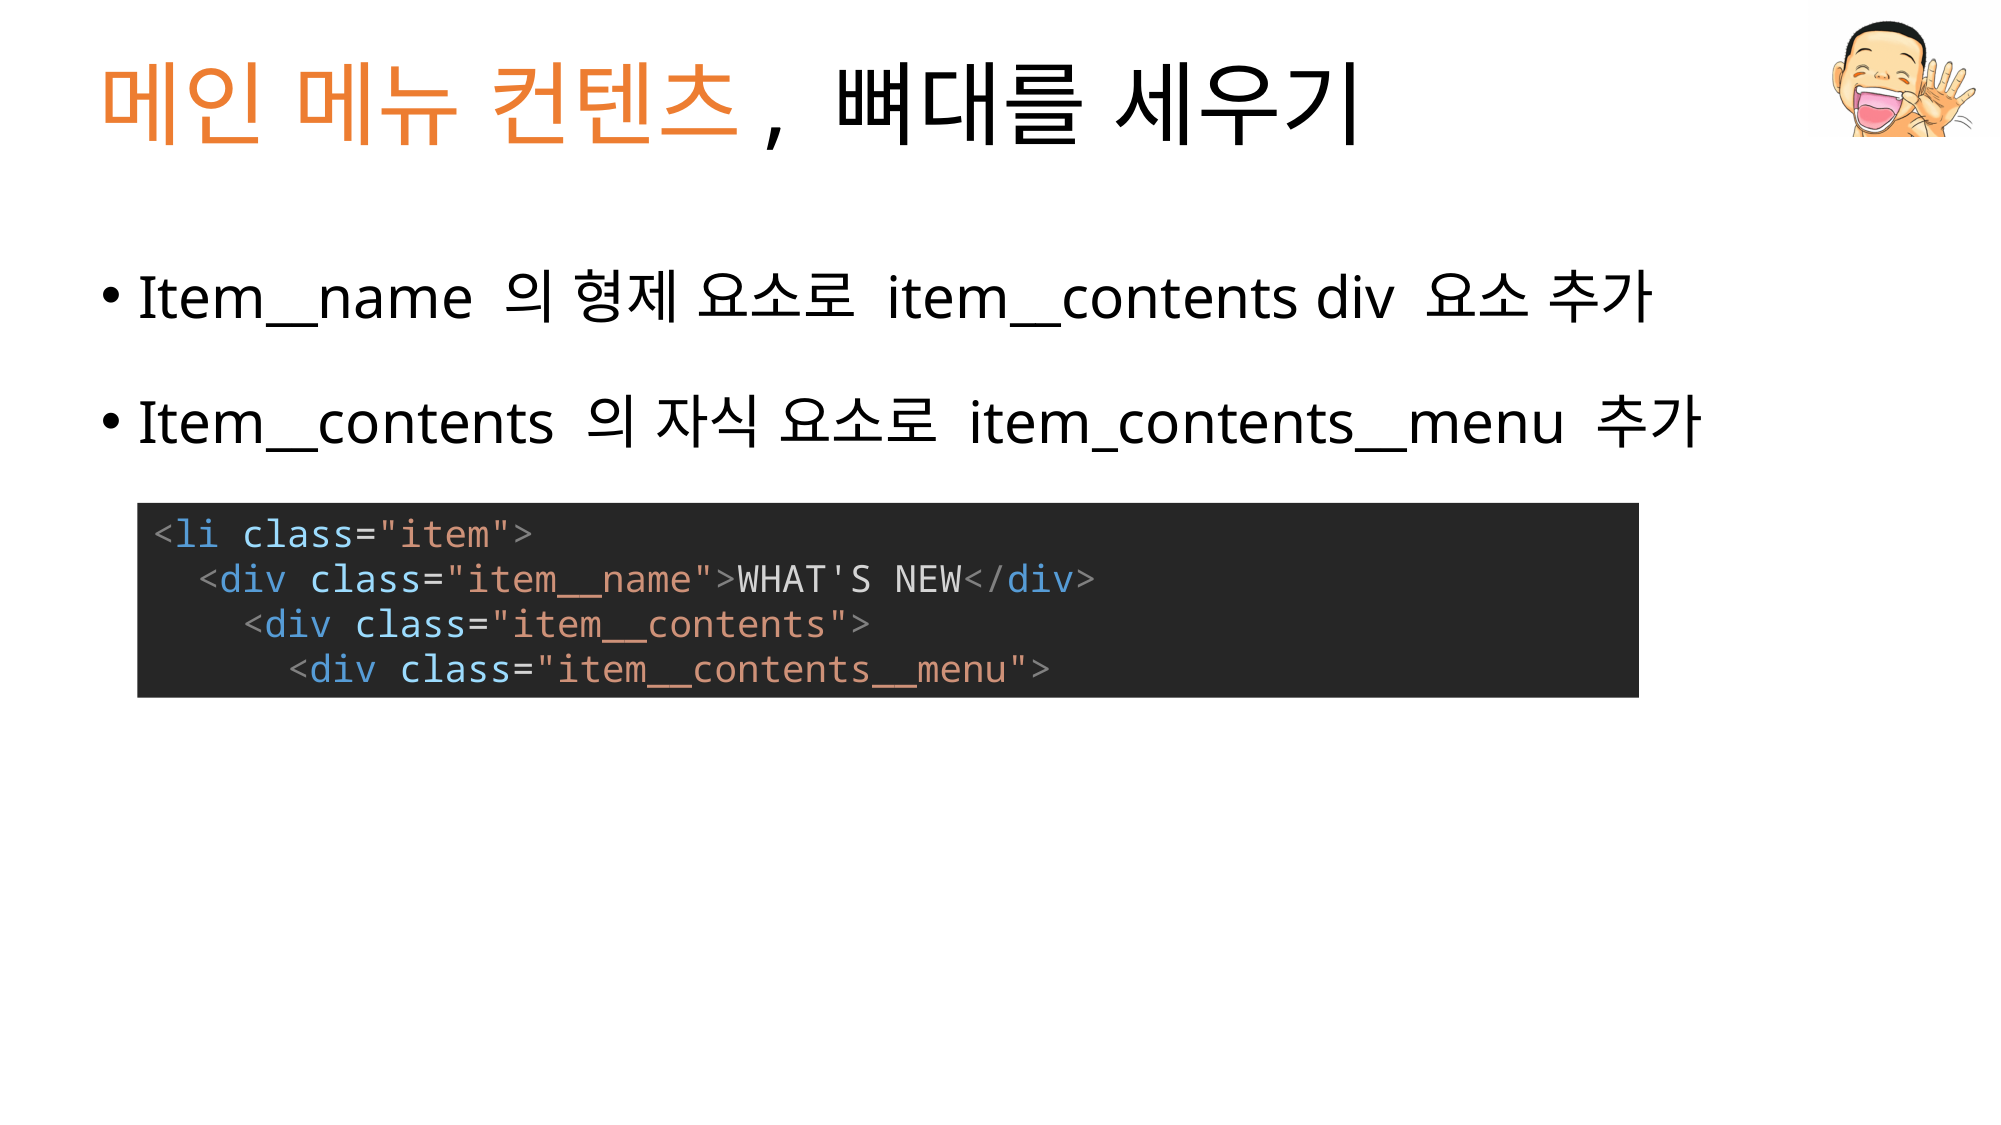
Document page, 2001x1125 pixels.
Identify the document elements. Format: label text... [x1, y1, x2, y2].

list Item__name 의 형제 요소로 item__contents div 요소 추가 Item__contents 의 자식 요소로 item_contents__menu 추가 [85, 217, 1863, 1077]
picture [1931, 0, 2000, 137]
title 메인 메뉴 컨텐츠, 뼈대를 세우기 [83, 0, 1931, 218]
text_box <li class="item"> <div class="item__name">WHAT'S NEW</div> <div class="item__contents"> <div class="item__contents__menu"> [137, 502, 1639, 698]
